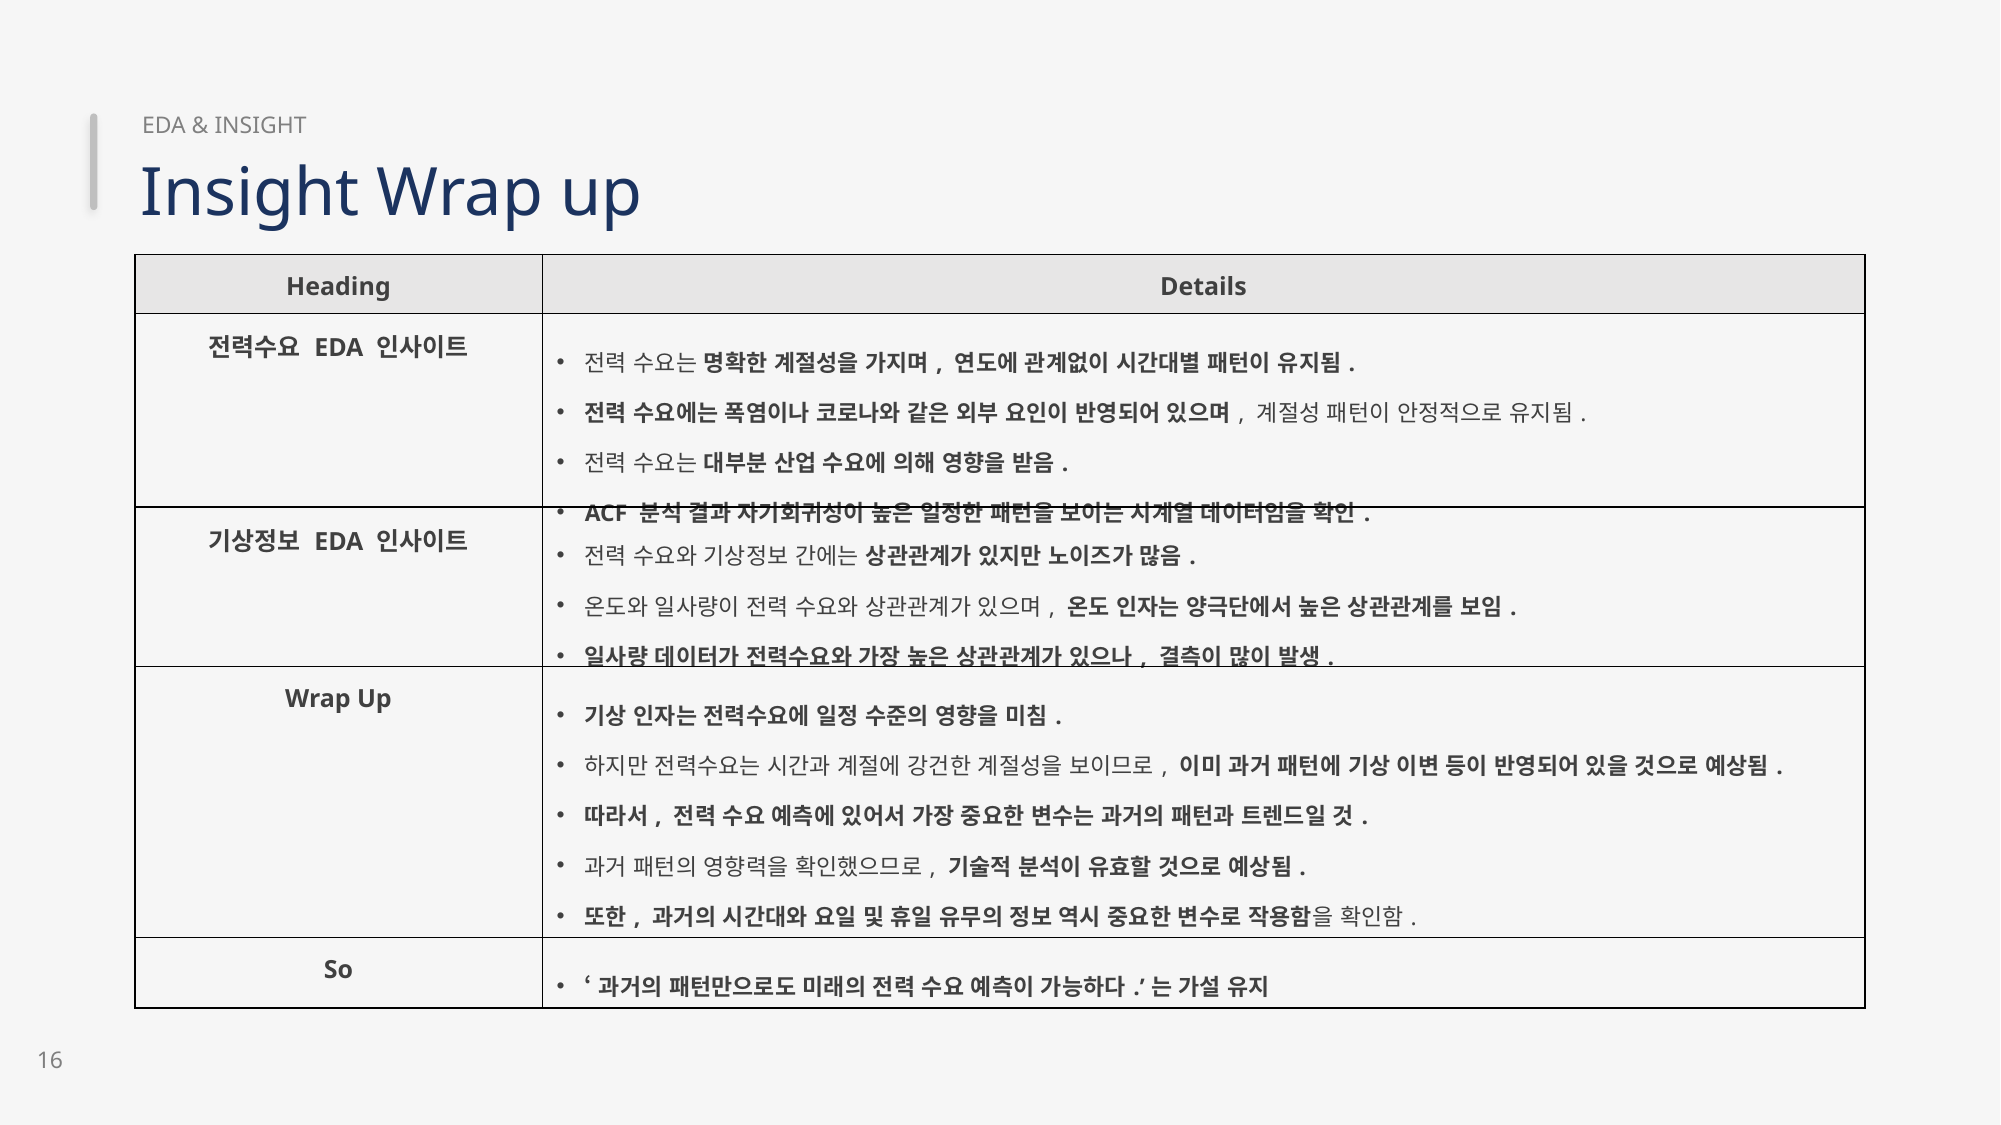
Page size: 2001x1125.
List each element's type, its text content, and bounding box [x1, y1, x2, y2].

table_cell 기상정보 EDA 인사이트 [136, 508, 542, 666]
table_header Details [543, 255, 1864, 313]
table_header Heading [136, 255, 542, 313]
table_cell 전력 수요와 기상정보 간에는 상관관계가 있지만 노이즈가 많음. 온도와 일사량이 전력 수요와 상관관계가 있으며, 온도 인자는 양극단에서 높은 상관관계를 보임. 일사량 데이터가 전력수요와 가장 높은 상관관계가 있으나, 결측이 많이 발생. [543, 508, 1864, 666]
text_box [89, 112, 99, 212]
text_box 16 [22, 1038, 93, 1103]
text_box EDA & INSIGHT [127, 103, 322, 146]
table_cell Wrap Up [136, 667, 542, 937]
text_box Insight Wrap up [125, 141, 1813, 237]
table_cell 기상 인자는 전력수요에 일정 수준의 영향을 미침. 하지만 전력수요는 시간과 계절에 강건한 계절성을 보이므로, 이미 과거 패턴에 기상 이변 등이 반영되어 있을 것으로 예상됨. 따라서, 전력 수요 예측에 있어서 가장 중요한 변수는 과거의 패턴과 트렌드일 것. 과거 패턴의 영향력을 확인했으므로, 기술적 분석이 유효할 것으로 예상됨. 또한, 과거의 시간대와 요일 및 휴일 유무의 정보 역시 중요한 변수로 작용함을 확인함. [543, 667, 1864, 937]
table_cell ‘과거의 패턴만으로도 미래의 전력 수요 예측이 가능하다.’는 가설 유지 [543, 938, 1864, 1007]
table_cell So [136, 938, 542, 1007]
table_cell 전력 수요는 명확한 계절성을 가지며, 연도에 관계없이 시간대별 패턴이 유지됨. 전력 수요에는 폭염이나 코로나와 같은 외부 요인이 반영되어 있으며, 계절성 패턴이 안정적으로 유지됨. 전력 수요는 대부분 산업 수요에 의해 영향을 받음. ACF 분석 결과 자기회귀성이 높은 일정한 패턴을 보이는 시계열 데이터임을 확인. [543, 314, 1864, 506]
table_cell 전력수요 EDA 인사이트 [136, 314, 542, 506]
